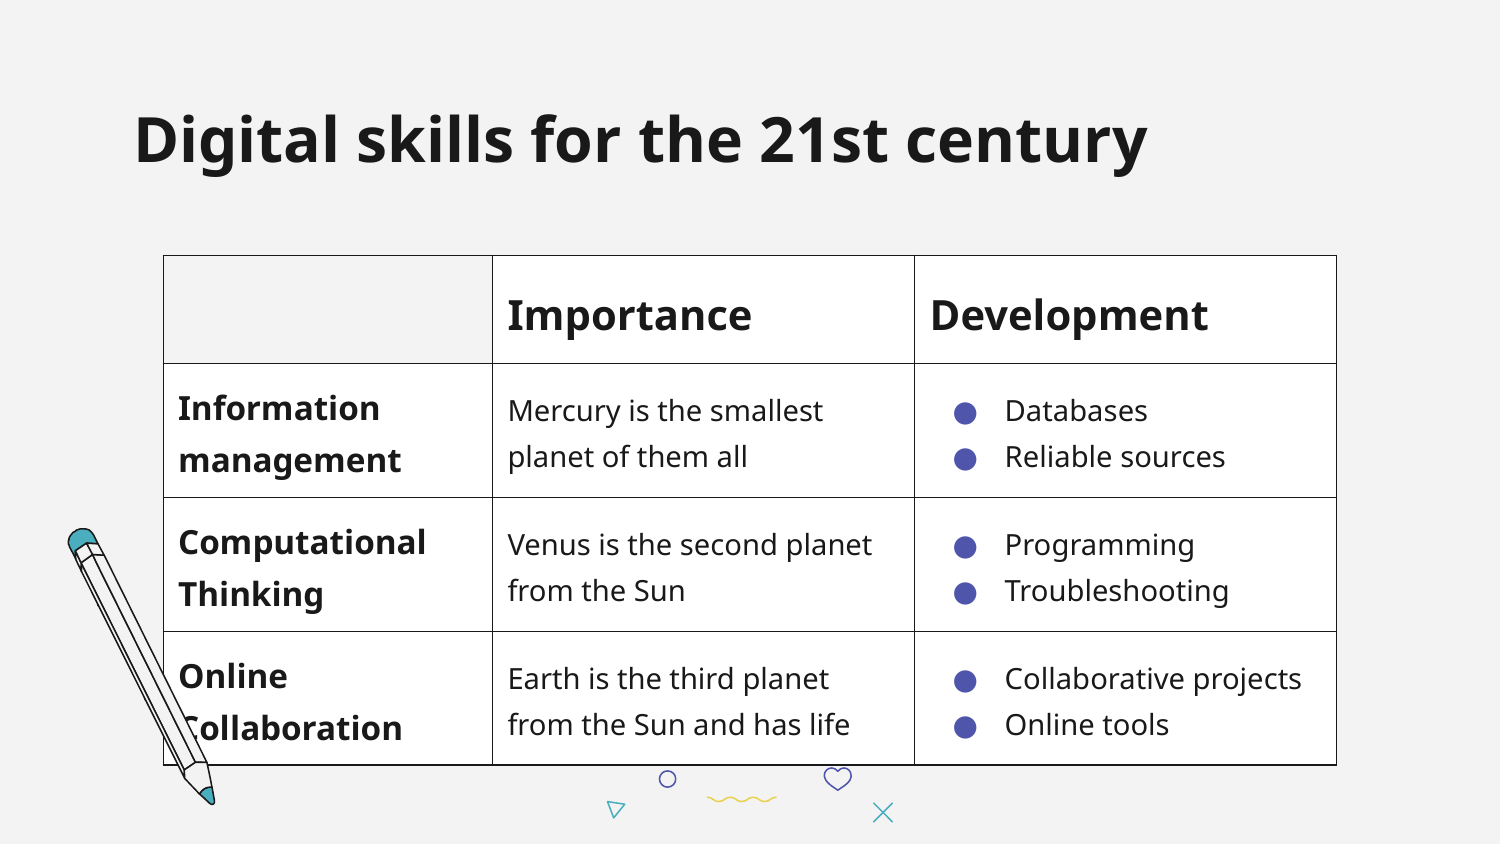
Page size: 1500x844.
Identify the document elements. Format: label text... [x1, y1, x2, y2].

table_cell Earth is the third planet from the Sun and has life [493, 632, 914, 764]
table_header Importance [493, 256, 914, 363]
table_cell Mercury is the smallest planet of them all [493, 364, 914, 497]
table_header Development [915, 256, 1336, 363]
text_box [91, 520, 190, 816]
title Digital skills for the 21st century [118, 85, 1383, 180]
table_header [164, 256, 492, 363]
table_cell Collaborative projects Online tools [915, 632, 1336, 764]
table_cell Venus is the second planet from the Sun [493, 498, 914, 631]
table_cell Information management [164, 364, 492, 497]
table_cell Computational Thinking [164, 498, 492, 631]
table_cell Programming Troubleshooting [915, 498, 1336, 631]
table_cell Online Collaboration [194, 632, 492, 764]
table_cell Databases Reliable sources [915, 364, 1336, 497]
